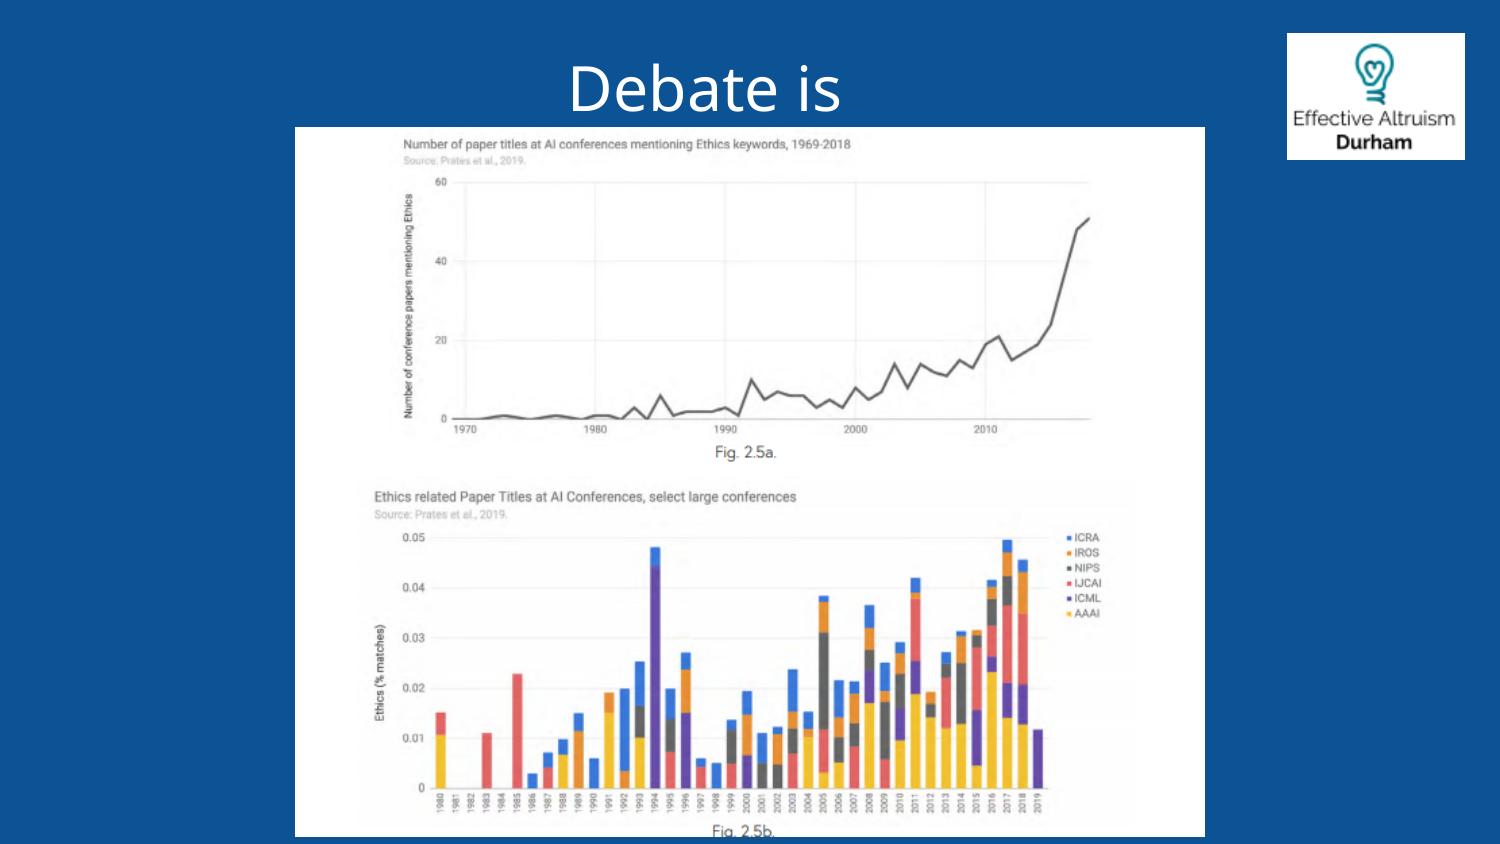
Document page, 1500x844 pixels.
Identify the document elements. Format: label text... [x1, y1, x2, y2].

picture [1287, 33, 1465, 161]
title Debate is going [552, 33, 947, 125]
picture [295, 127, 1205, 838]
